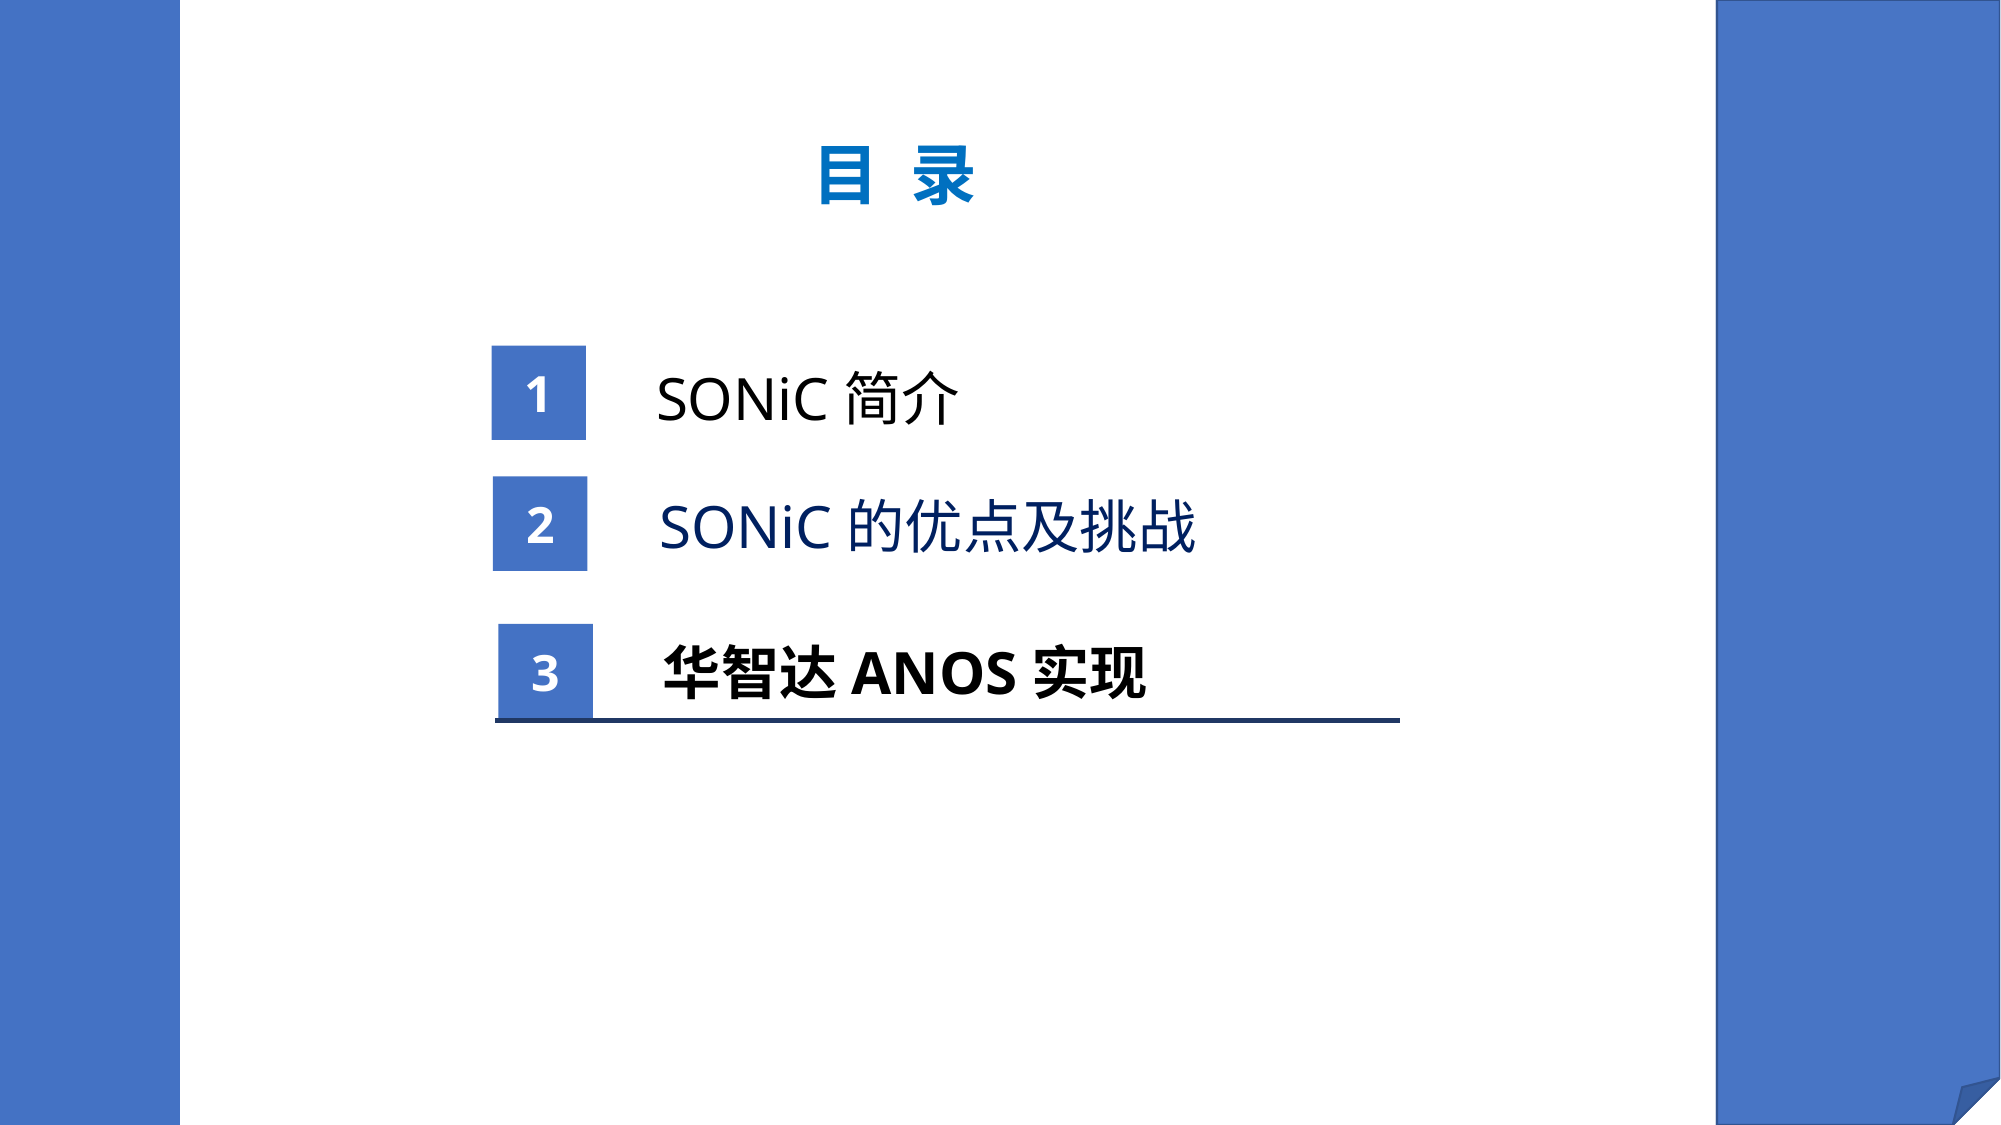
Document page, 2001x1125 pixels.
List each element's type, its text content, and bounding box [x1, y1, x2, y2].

text_box 目 录 [427, 125, 1363, 220]
text_box 华智达ANOS实现 [651, 628, 1445, 715]
text_box 2 [492, 475, 588, 572]
text_box 1 [490, 344, 587, 441]
text_box SONiC的优点及挑战 [647, 482, 1441, 569]
text_box SONiC简介 [644, 353, 1438, 440]
text_box 3 [497, 623, 594, 718]
